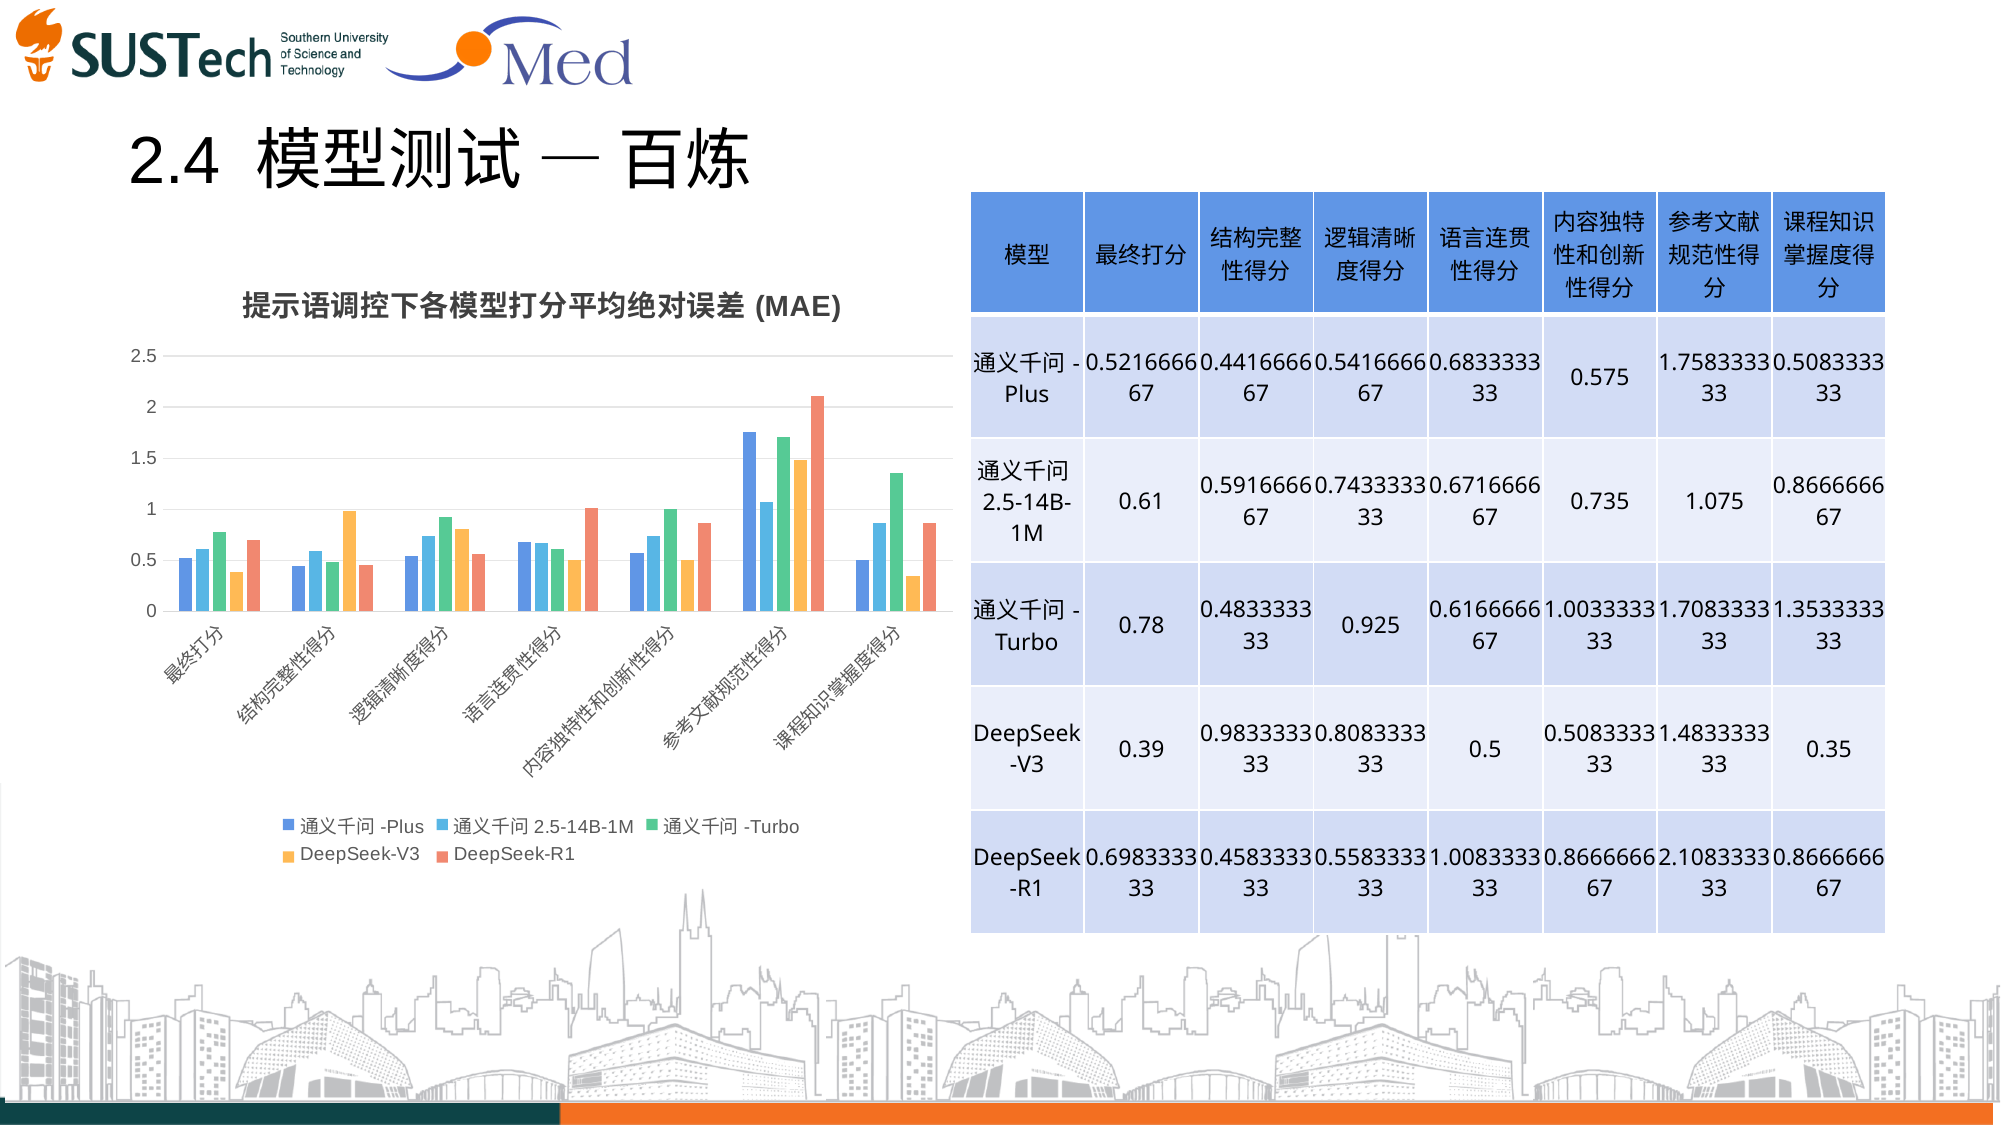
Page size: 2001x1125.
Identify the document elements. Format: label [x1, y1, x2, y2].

text_box [0, 0, 2000, 1125]
picture [385, 0, 640, 177]
chart [113, 252, 970, 872]
